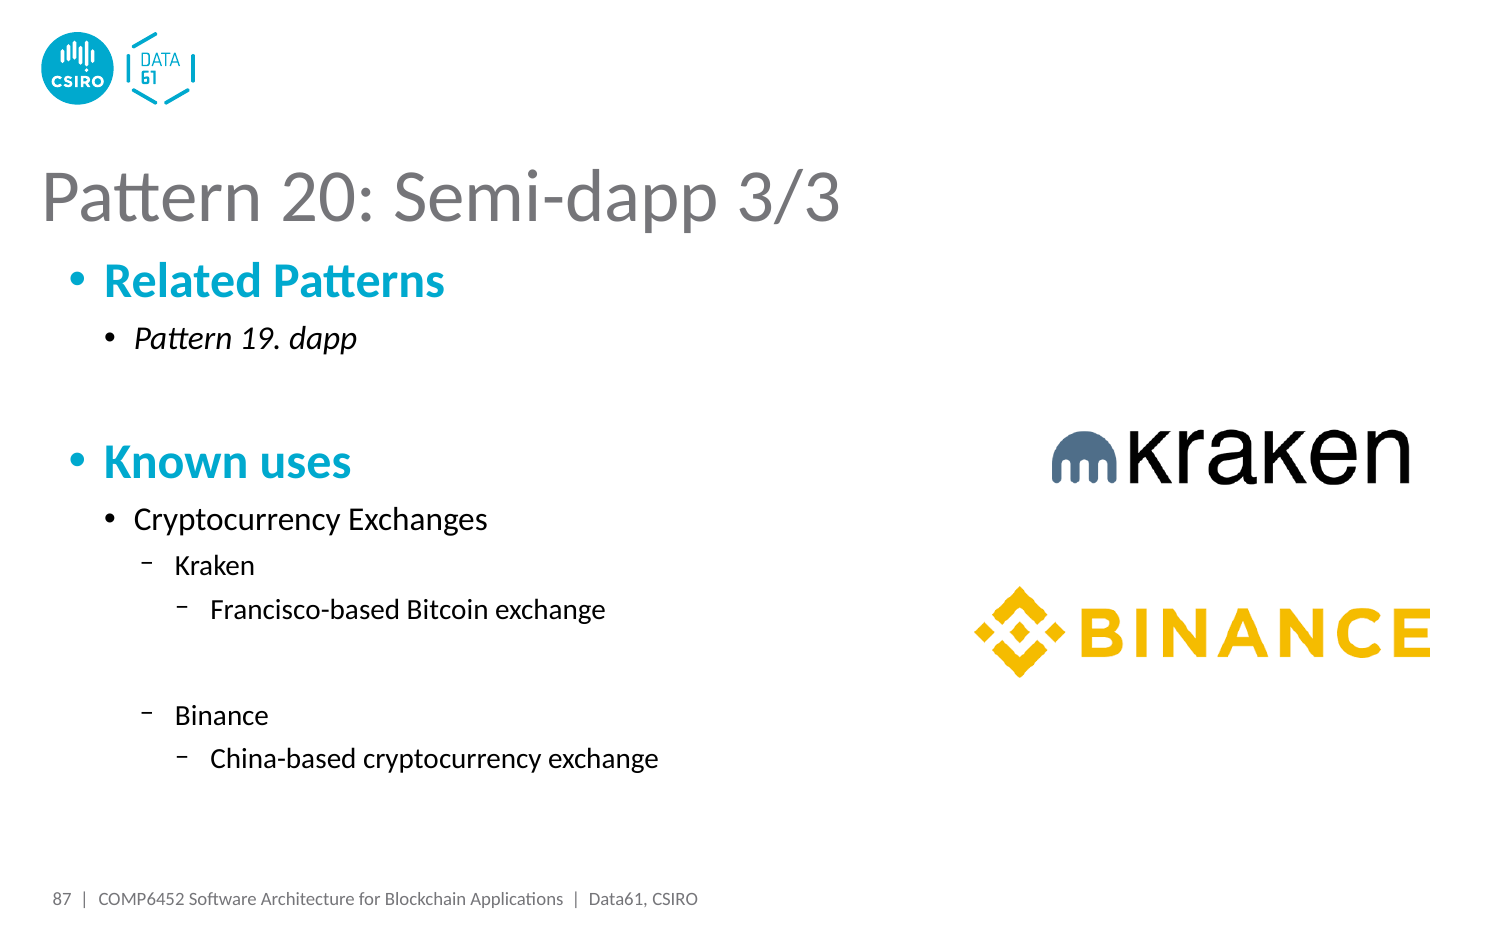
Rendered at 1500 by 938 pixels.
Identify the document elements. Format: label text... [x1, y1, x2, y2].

picture [974, 586, 1430, 678]
text_box [227, 738, 258, 781]
title Pattern 20: Semi-dapp 3/3 [41, 146, 1459, 264]
picture [1045, 362, 1416, 548]
list Related Patterns Pattern 19. dapp Known uses Cryptocurrency Exchanges Kraken Francisco-based Bitcoin exchange Binance China-based cryptocurrency exchange [68, 264, 1454, 835]
footer COMP6452 Software Architecture for Blockchain Applications | Data61, CSIRO [98, 889, 1097, 907]
slide_number 87 | [41, 889, 89, 907]
